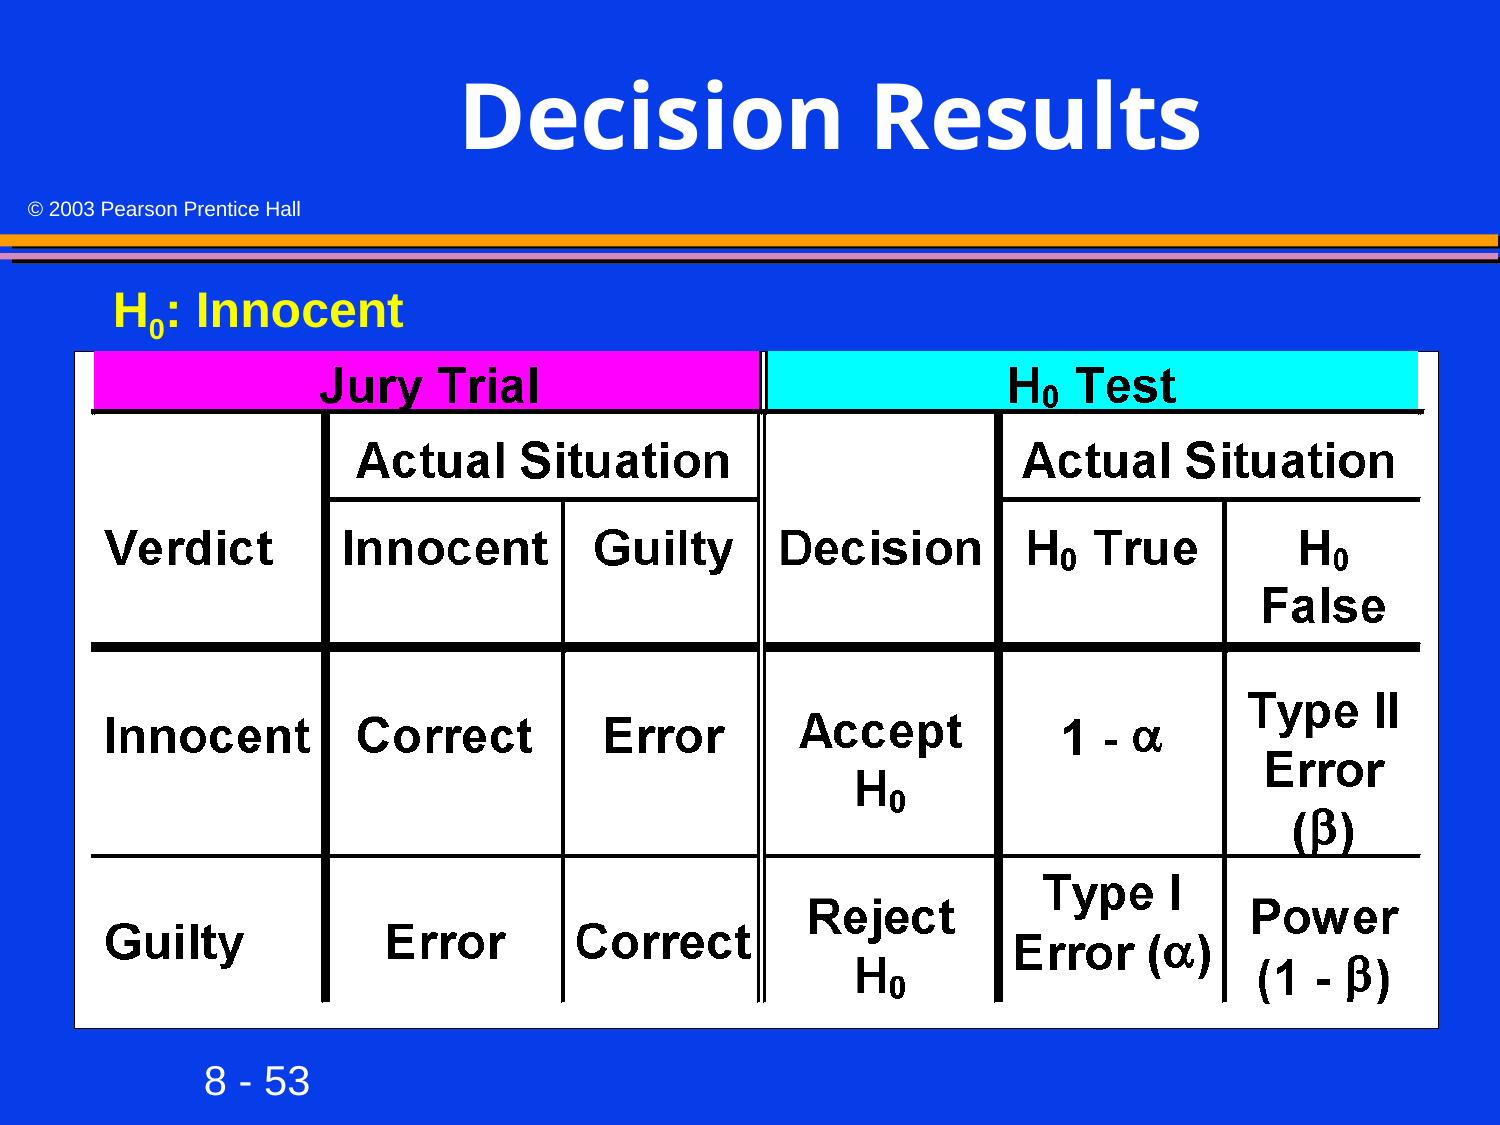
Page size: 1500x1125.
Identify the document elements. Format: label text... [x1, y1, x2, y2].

text_box H0: Innocent [52, 270, 465, 353]
title Decision Results [275, 24, 1388, 213]
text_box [74, 351, 1439, 1029]
